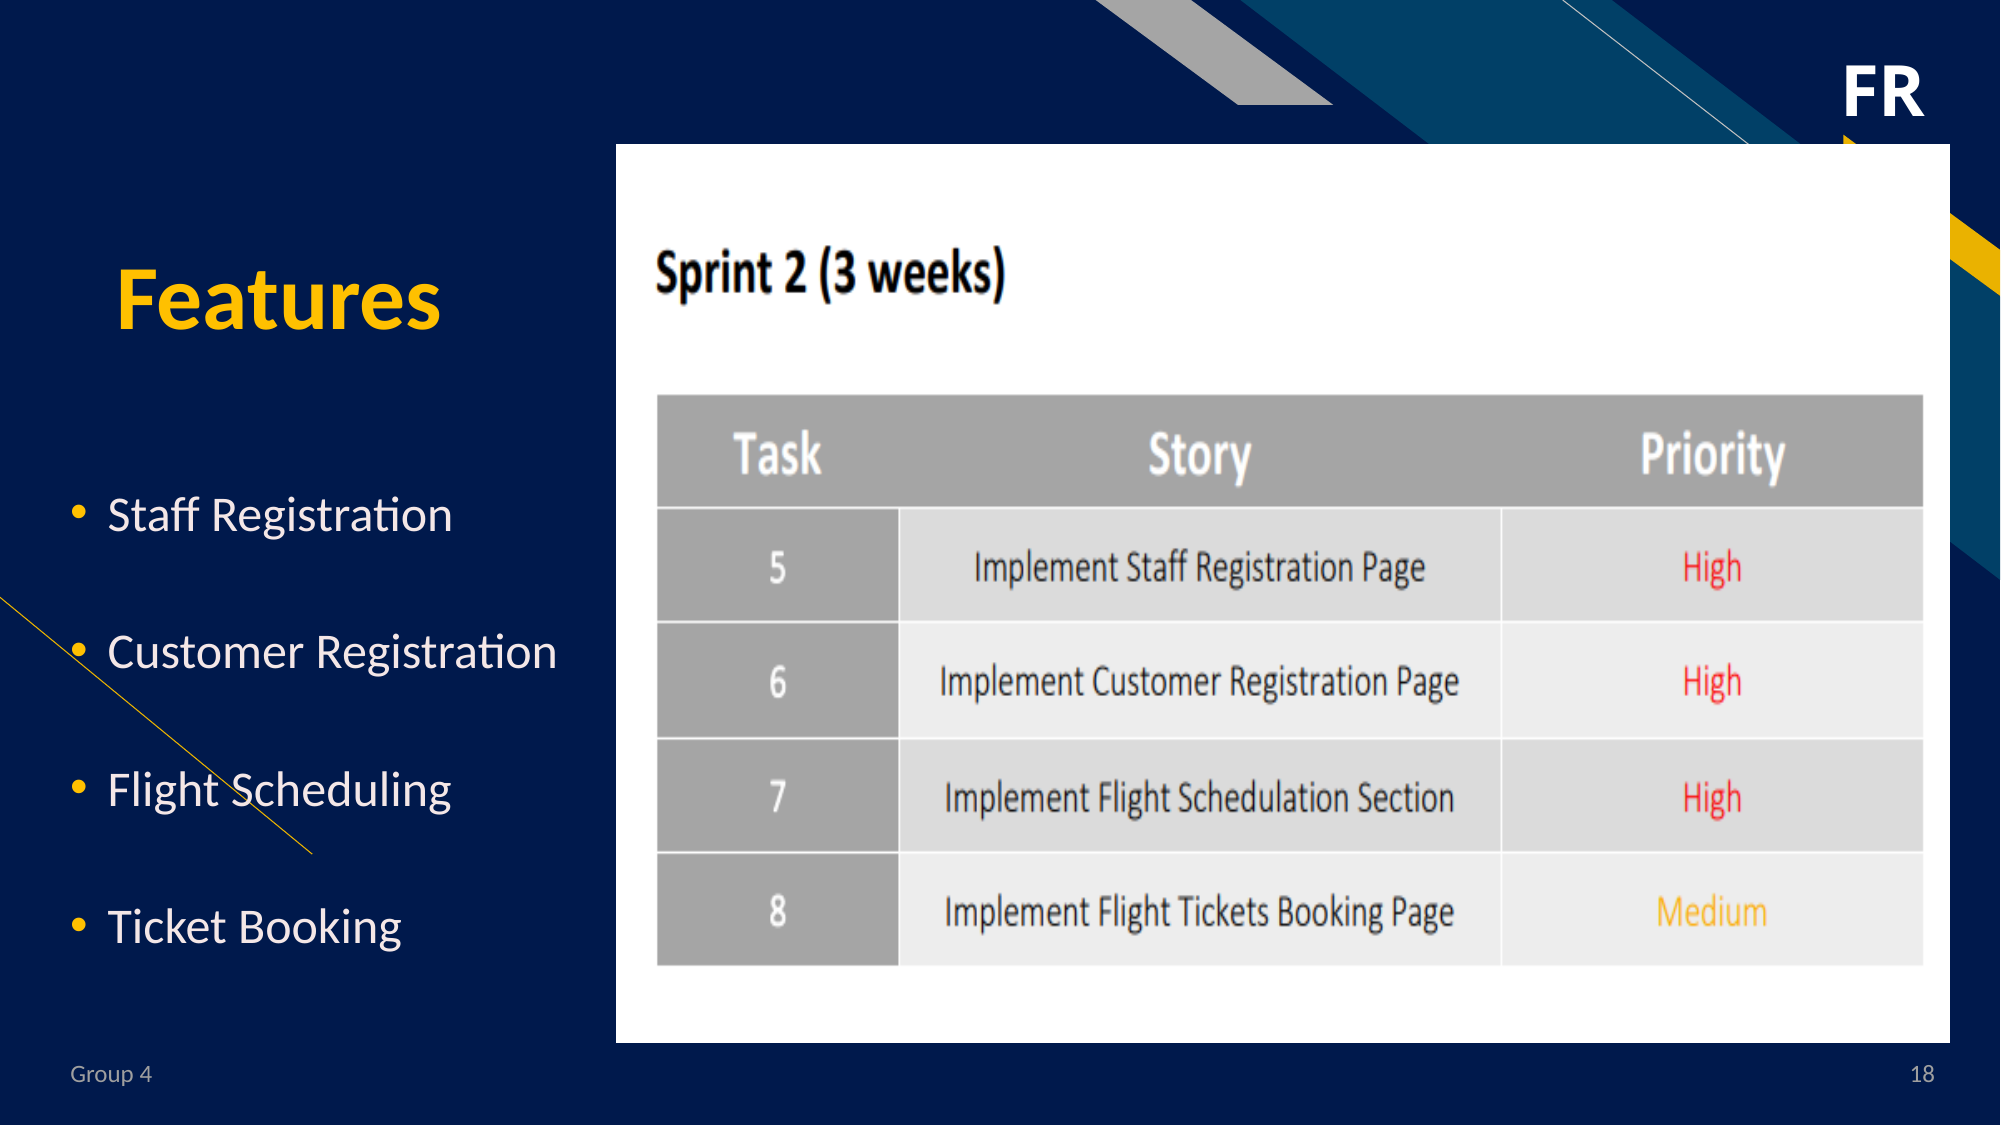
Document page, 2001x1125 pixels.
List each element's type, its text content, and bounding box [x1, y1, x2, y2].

footer Group 4 [55, 1042, 731, 1103]
picture [616, 144, 1950, 1043]
slide_number 18 [1828, 1043, 1950, 1103]
list Staff Registration Customer Registration Flight Scheduling Ticket Booking [55, 417, 616, 966]
title Features [101, 211, 483, 350]
